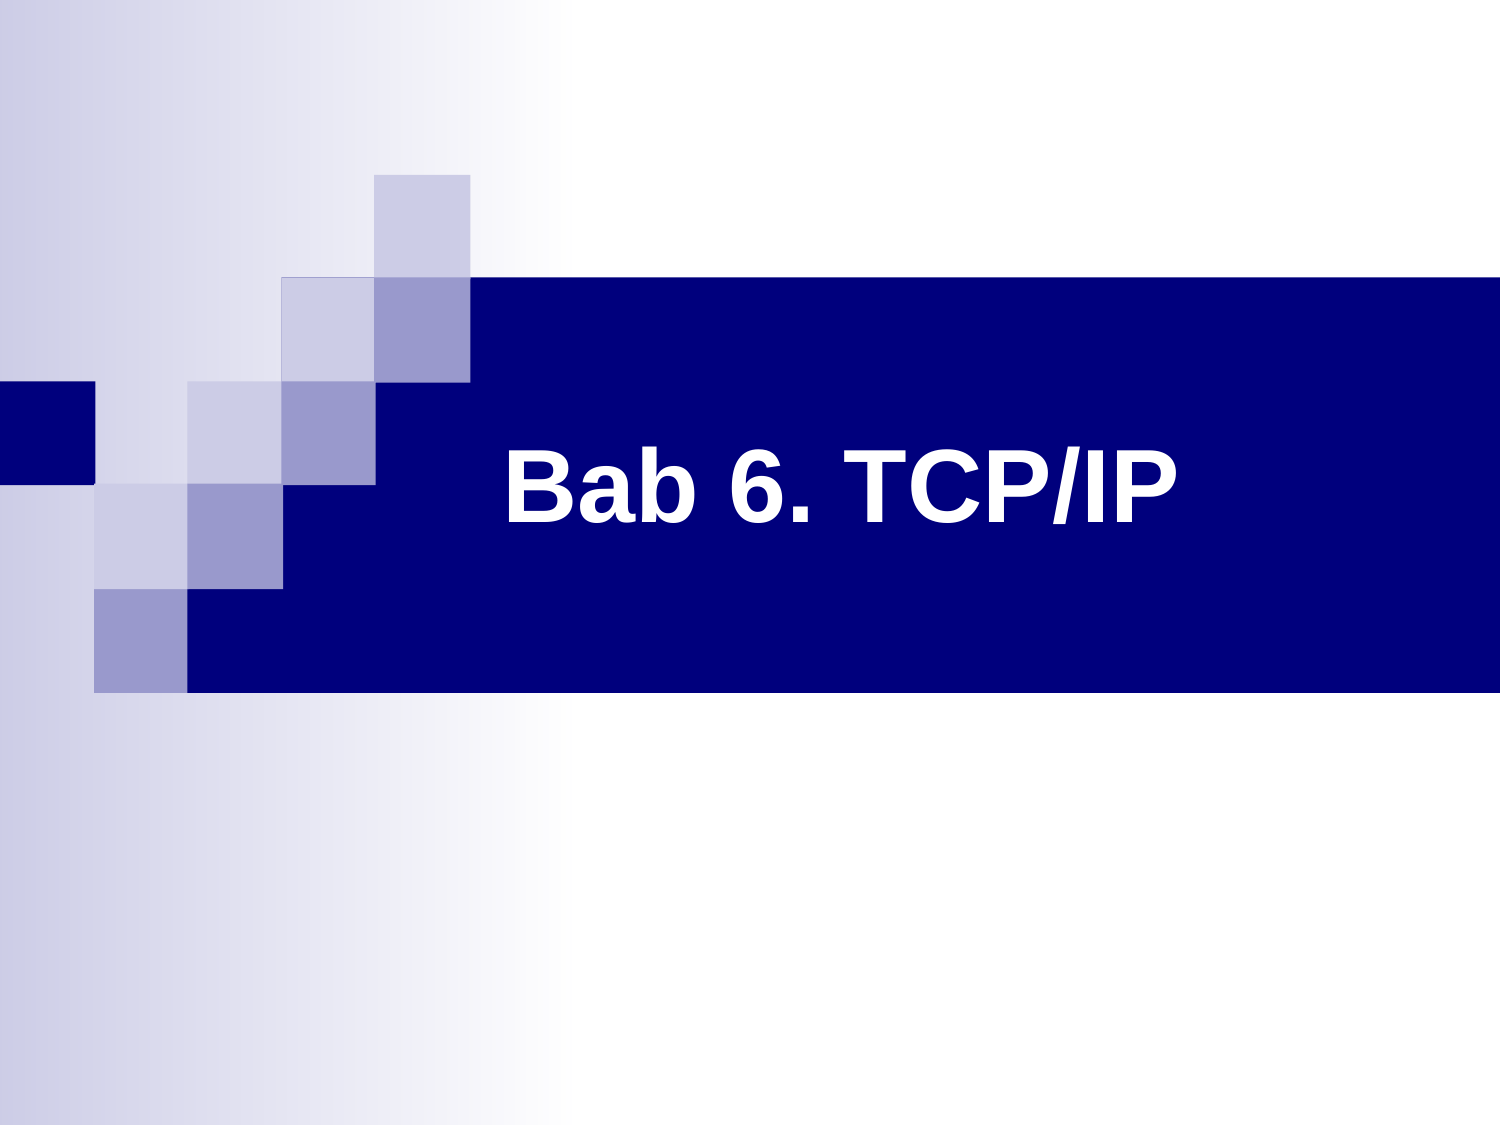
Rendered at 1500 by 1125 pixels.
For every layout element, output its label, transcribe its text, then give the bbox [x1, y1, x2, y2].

title Bab 6. TCP/IP [487, 299, 1475, 663]
